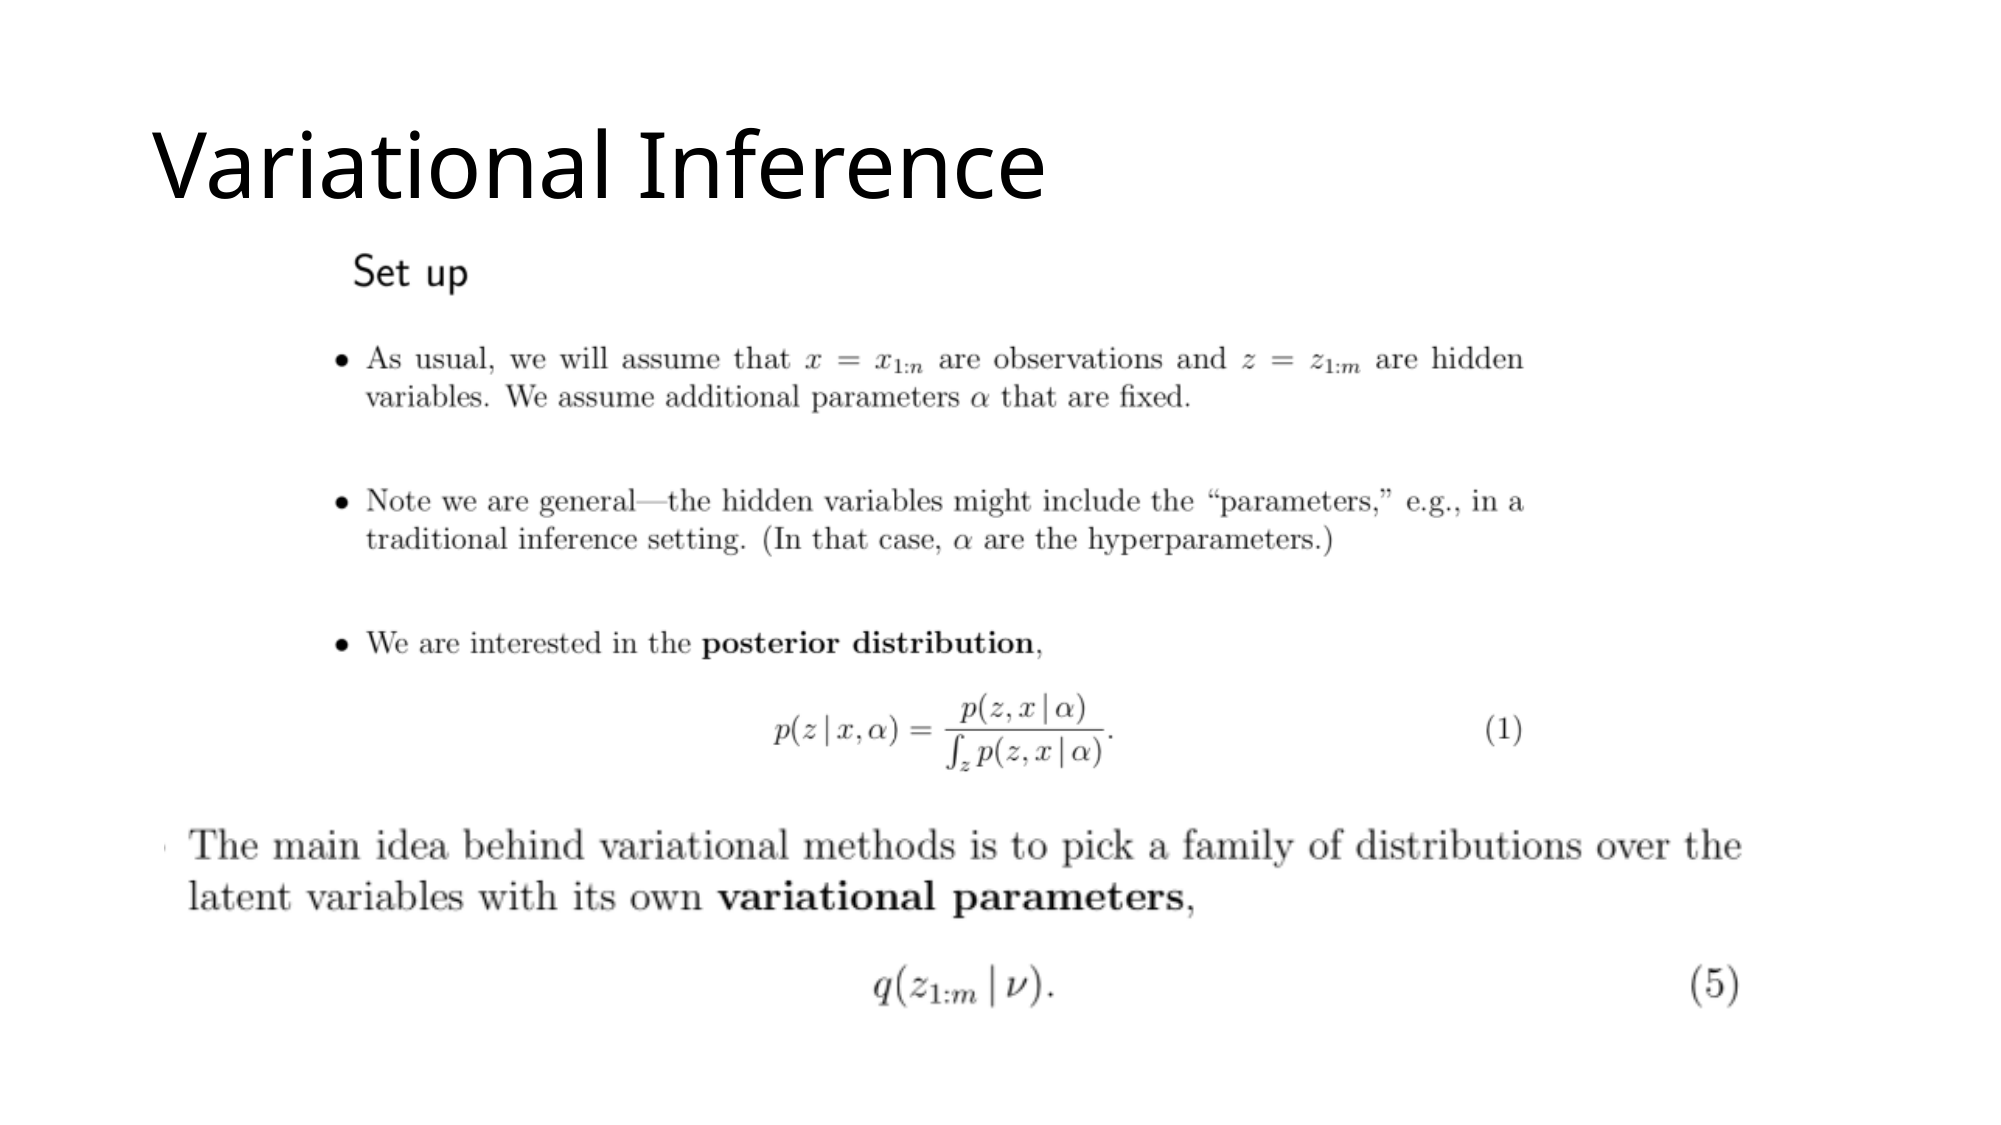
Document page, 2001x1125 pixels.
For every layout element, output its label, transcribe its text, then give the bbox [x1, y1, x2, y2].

title Variational Inference [137, 59, 1863, 278]
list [312, 235, 1563, 814]
picture [164, 814, 1765, 1019]
